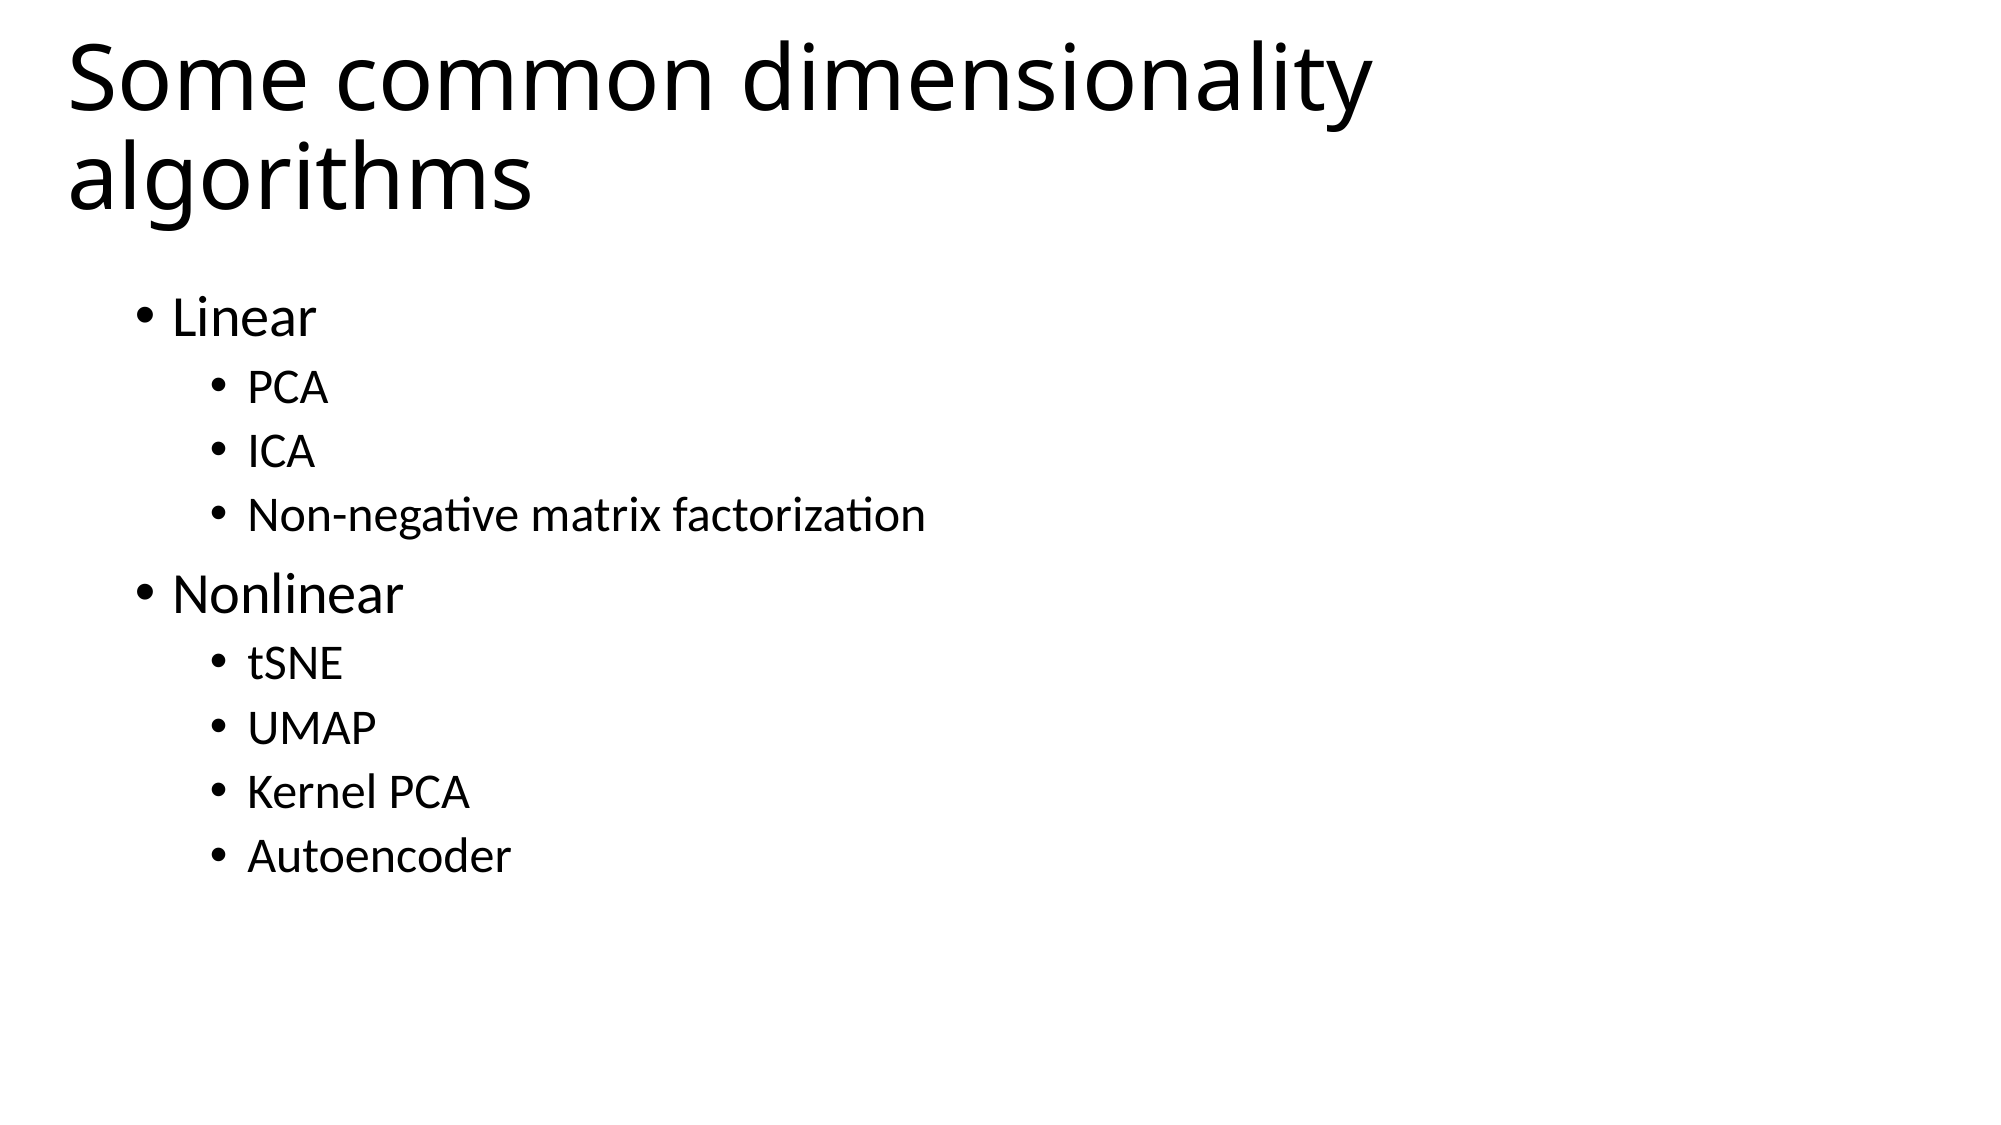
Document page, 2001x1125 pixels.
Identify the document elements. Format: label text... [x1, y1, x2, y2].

title Some common dimensionality algorithms [52, 21, 1778, 240]
list Linear PCA ICA Non-negative matrix factorization Nonlinear tSNE UMAP Kernel PCA Autoencoder [119, 279, 1845, 993]
